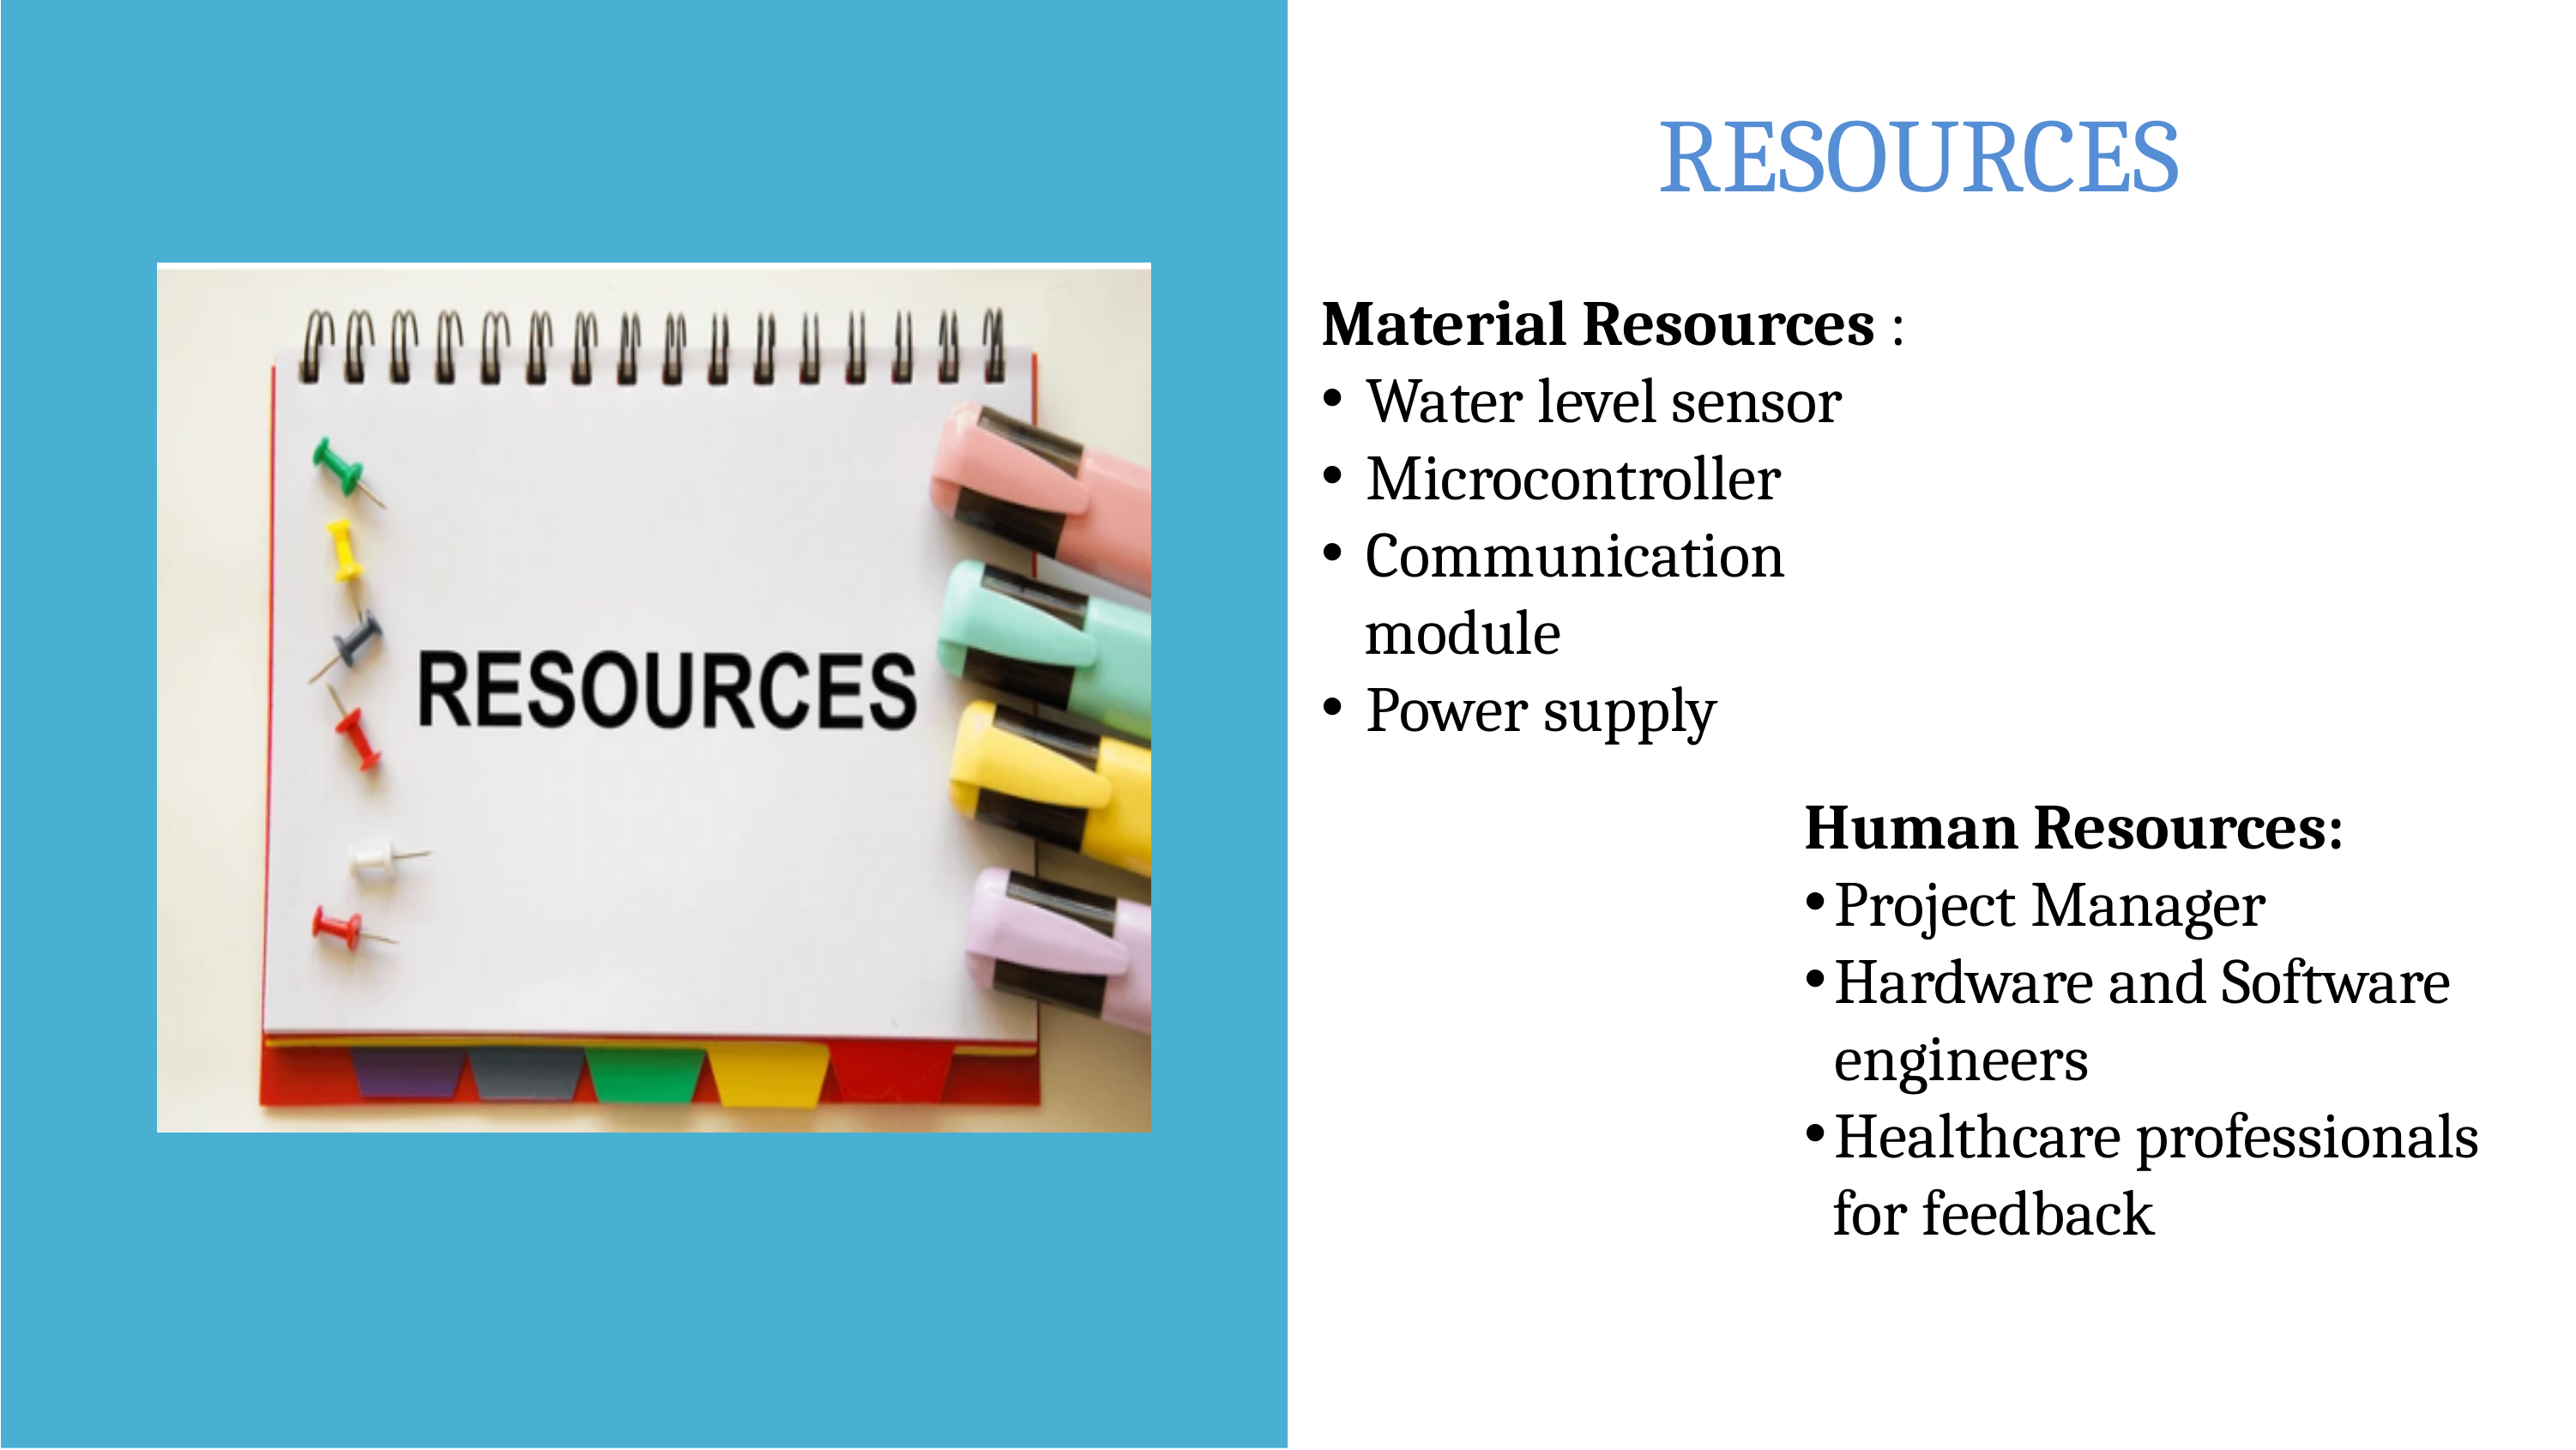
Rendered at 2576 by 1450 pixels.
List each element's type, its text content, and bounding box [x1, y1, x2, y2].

picture [157, 263, 1151, 1133]
text_box Human Resources: Project Manager Hardware and Software engineers Healthcare professionals for feedback [1791, 778, 2576, 1254]
text_box [1, 0, 1288, 1448]
text_box Material Resources : Water level sensor Microcontroller Communication module Power supply [1308, 274, 2168, 751]
text_box RESOURCES [1276, 81, 2566, 220]
